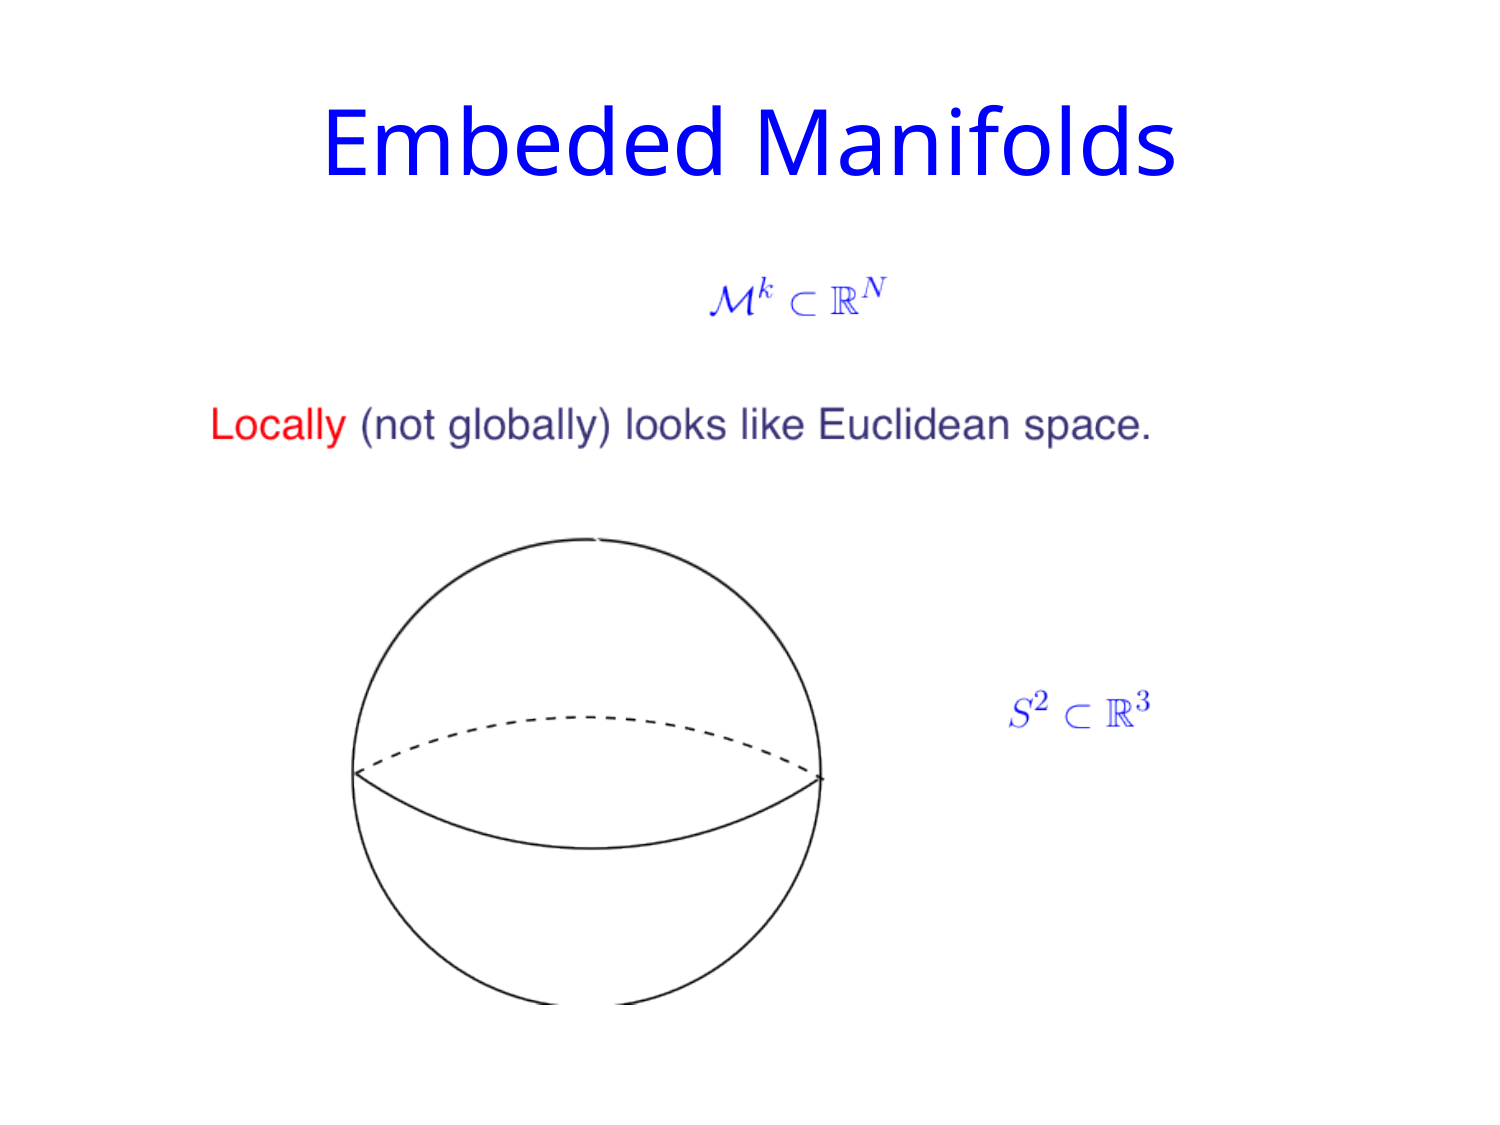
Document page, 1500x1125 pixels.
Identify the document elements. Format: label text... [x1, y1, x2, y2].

title Embeded Manifolds [75, 45, 1425, 233]
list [74, 262, 1426, 1006]
